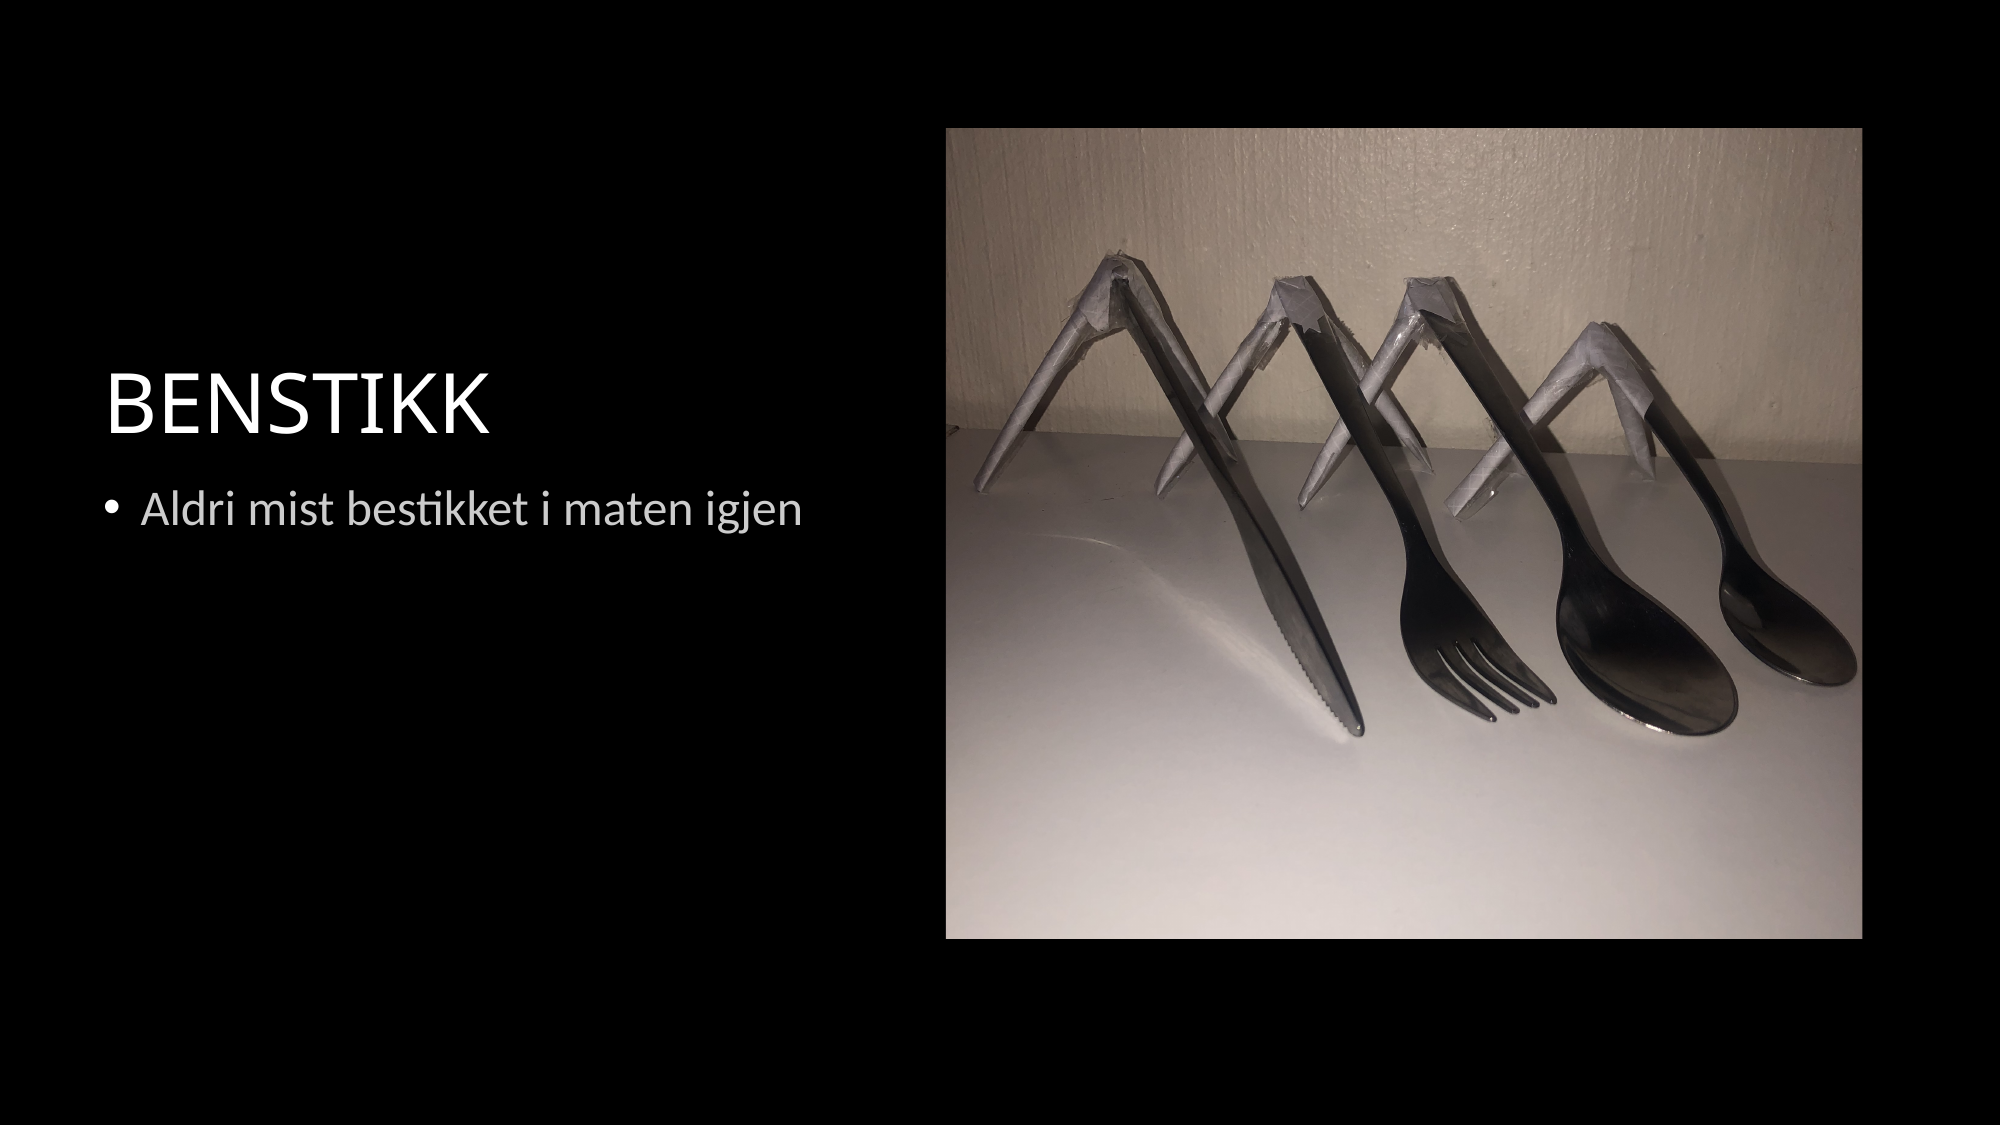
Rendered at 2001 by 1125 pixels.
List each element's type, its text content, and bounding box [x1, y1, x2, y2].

list Aldri mist bestikket i maten igjen [88, 474, 925, 732]
picture [945, 128, 1863, 939]
title BENSTIKK [88, 353, 809, 474]
